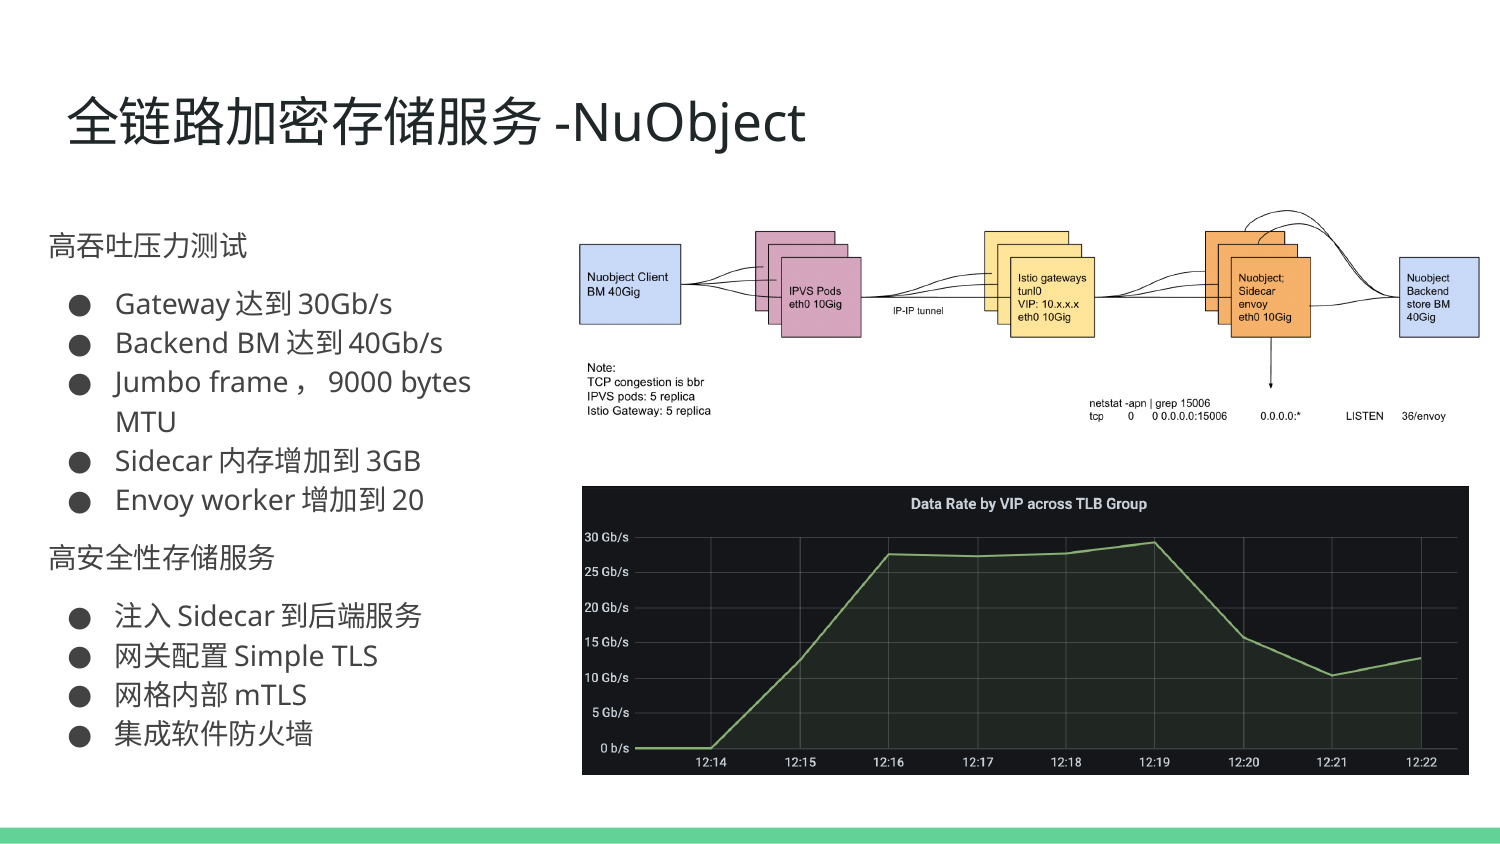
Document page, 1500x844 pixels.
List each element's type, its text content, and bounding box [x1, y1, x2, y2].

picture [569, 208, 1496, 446]
title 全链路加密存储服务-NuObject [51, 72, 1449, 167]
picture [581, 486, 1470, 775]
list 高吞吐压力测试 Gateway达到30Gb/s Backend BM达到40Gb/s Jumbo frame，9000 bytes MTU Sidecar内存增加到3GB Envoy worker增加到20 高安全性存储服务 注入Sidecar到后端服务 网关配置Simple TLS 网格内部mTLS 集成软件防火墙 [33, 207, 538, 769]
